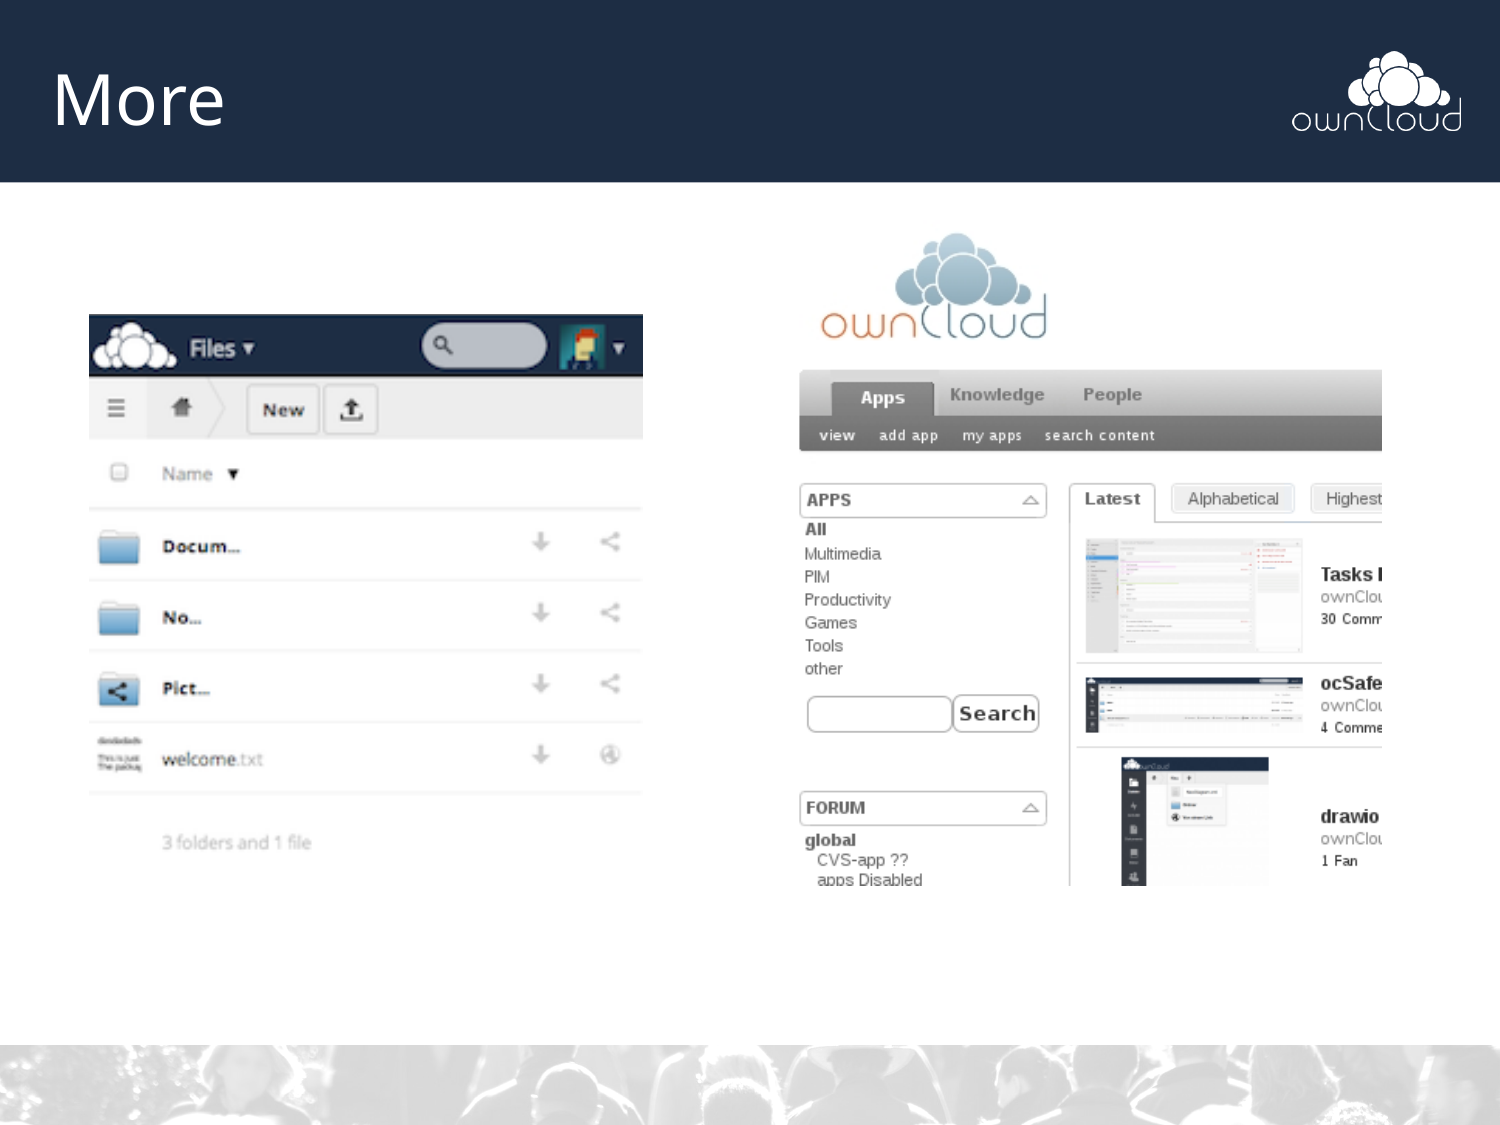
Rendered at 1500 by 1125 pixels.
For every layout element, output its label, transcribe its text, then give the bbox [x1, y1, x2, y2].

text_box More [36, 0, 1250, 199]
picture [1292, 51, 1461, 131]
picture [0, 1045, 1500, 1125]
picture [88, 313, 644, 887]
picture [795, 220, 1382, 887]
